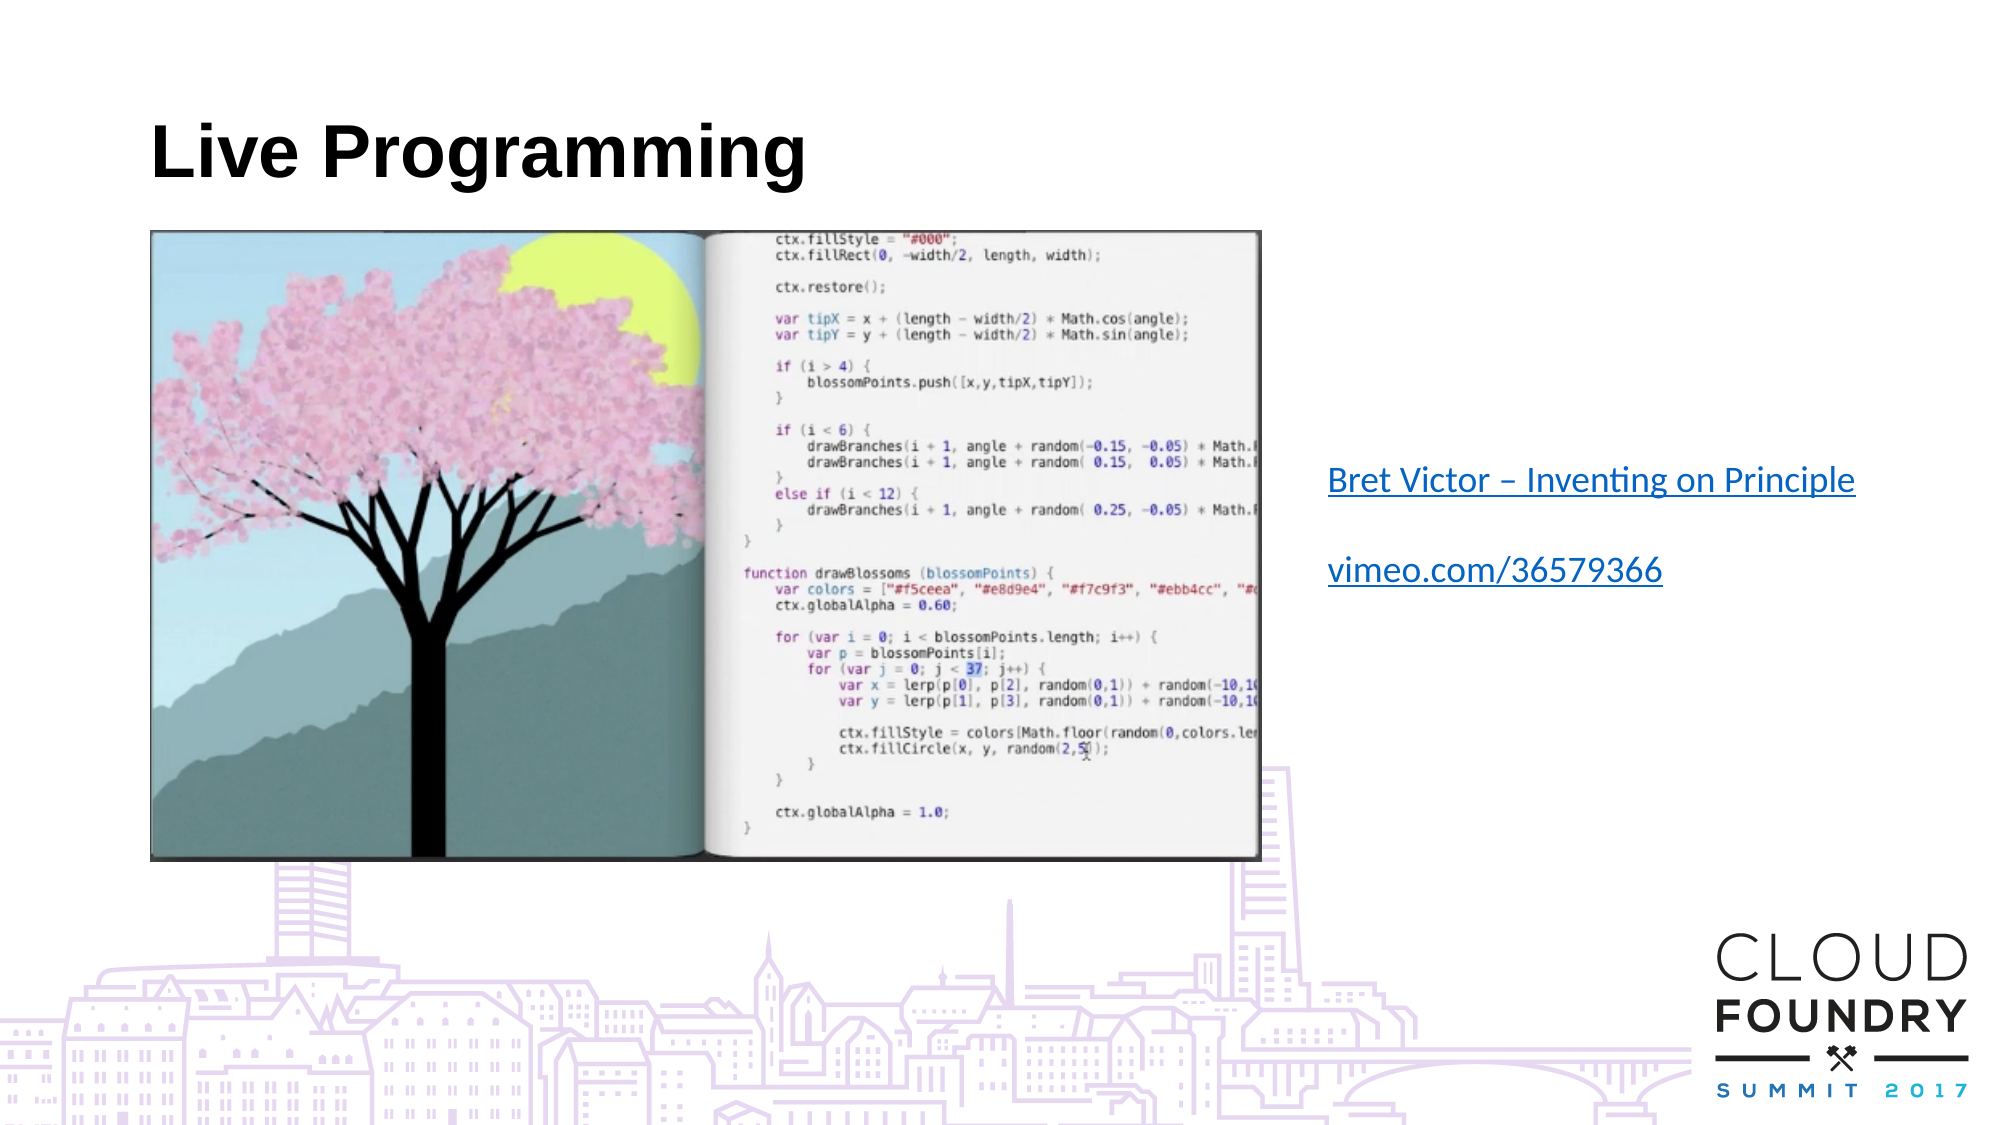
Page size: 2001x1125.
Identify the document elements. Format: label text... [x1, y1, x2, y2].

title Live Programming [135, 105, 1860, 216]
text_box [149, 229, 1263, 863]
picture [0, 0, 2001, 1125]
text_box Bret Victor – Inventing on Principle vimeo.com/36579366 [1312, 447, 1872, 598]
